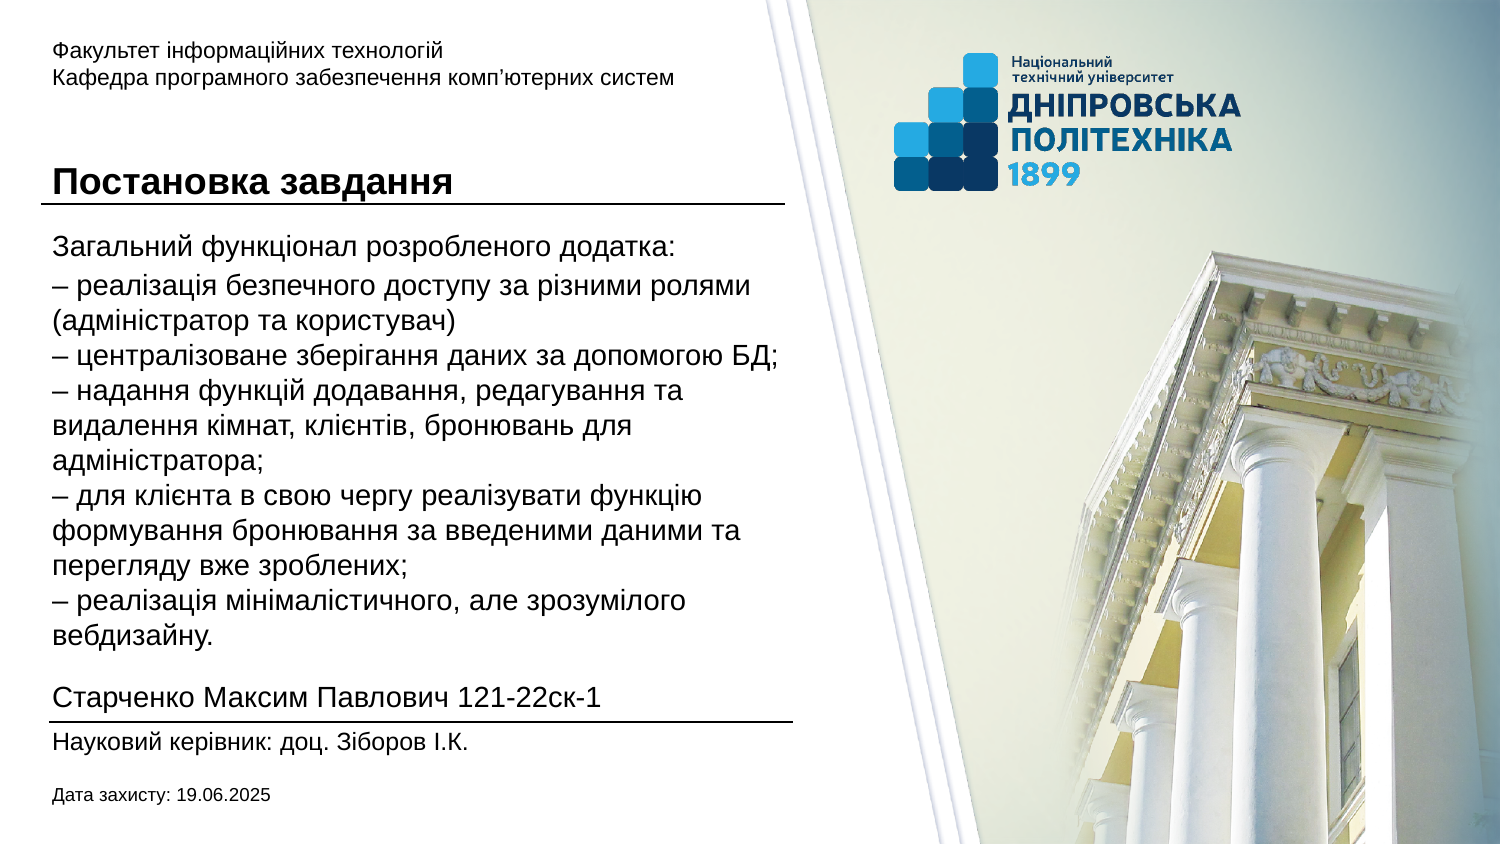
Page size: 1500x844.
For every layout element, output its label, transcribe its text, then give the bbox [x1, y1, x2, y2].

text_box Старченко Максим Павлович 121-22ск-1 [40, 676, 791, 720]
title Постановка завдання [40, 160, 801, 205]
text_box Дата захисту: 19.06.2025 [40, 779, 903, 812]
text_box Науковий керівник: доц. Зіборов І.К. [40, 723, 791, 762]
text_box Загальний функціонал розробленого додатка: [40, 221, 791, 260]
picture [0, 0, 1500, 844]
text_box – реалізація безпечного доступу за різними ролями (адміністратор та користувач) – централізоване зберігання даних за допомогою БД; – надання функцій додавання, редагування та видалення кімнат, клієнтів, бронювань для адміністратора; – для клієнта в свою чергу реалізувати функцію формування бронювання за введеними даними та перегляду вже зроблених; – реалізація мінімалістичного, але зрозумілого вебдизайну. [40, 260, 816, 657]
text_box Факультет інформаційних технологій Кафедра програмного забезпечення комп’ютерних систем [40, 29, 838, 97]
